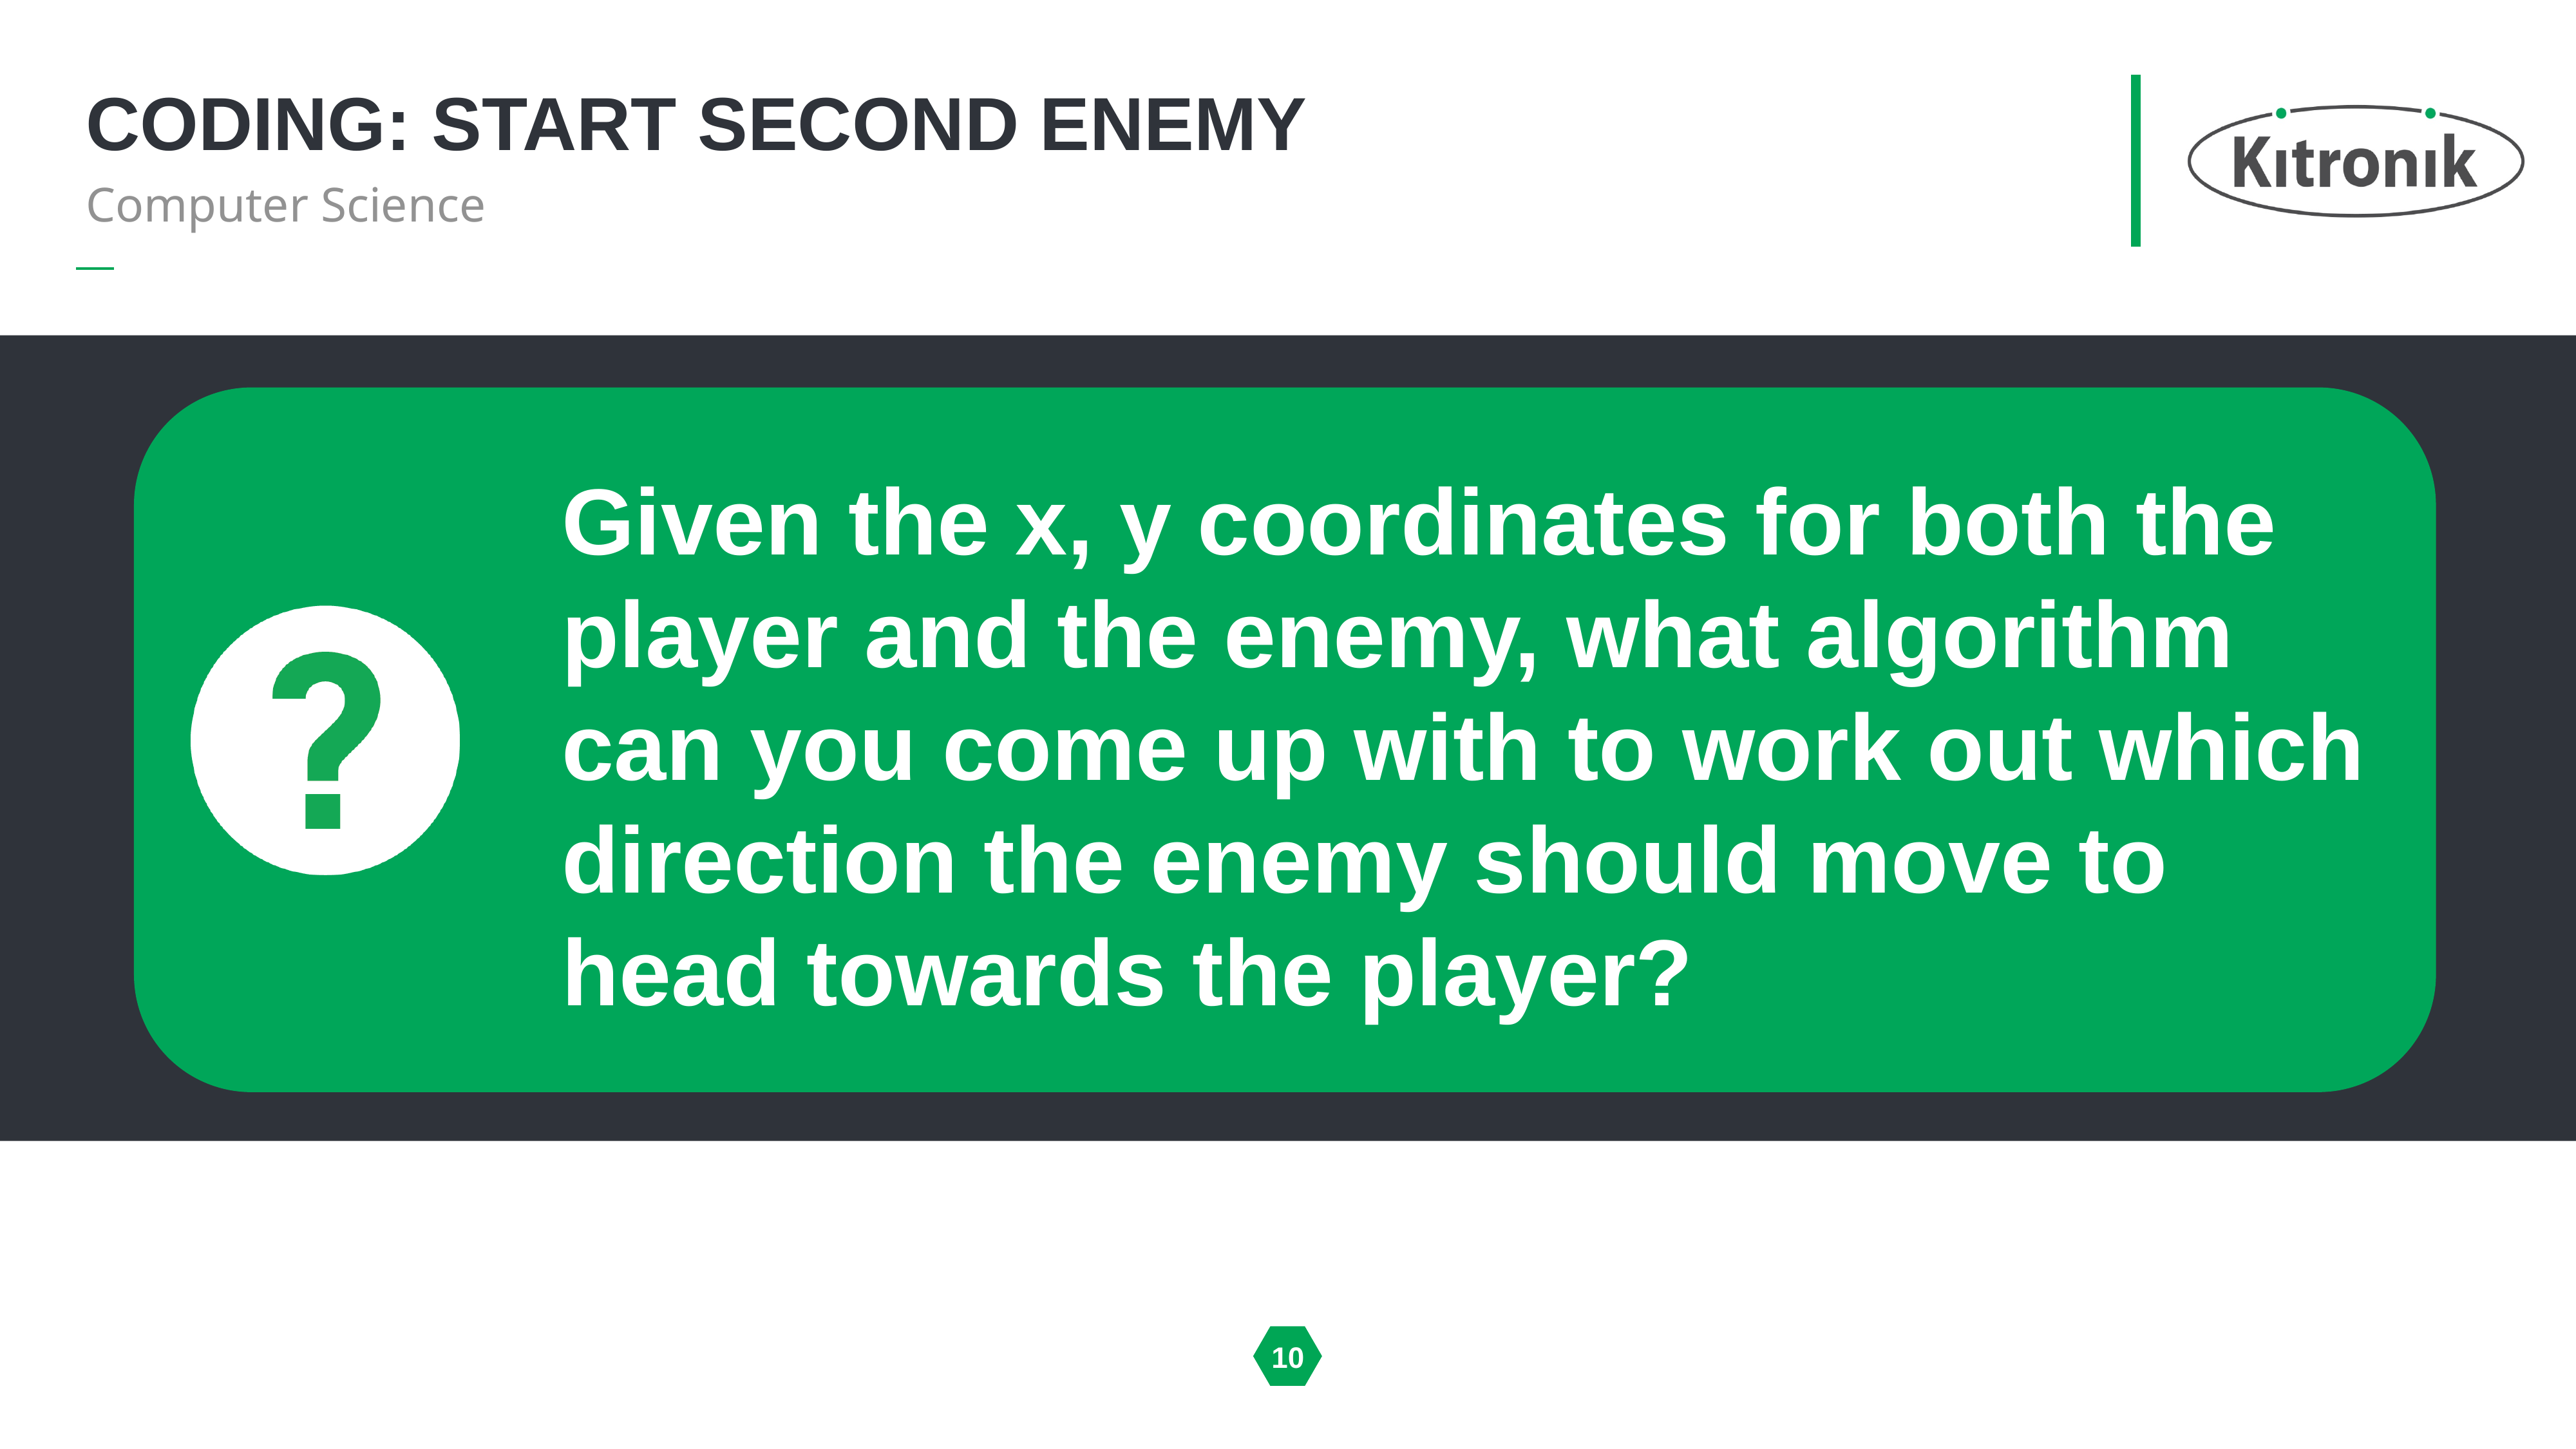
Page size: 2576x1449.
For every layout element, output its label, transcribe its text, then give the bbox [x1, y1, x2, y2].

picture [2186, 103, 2526, 219]
text_box [0, 335, 2576, 1141]
text_box [1267, 1326, 1307, 1331]
title Coding: Start second enemy [76, 70, 2031, 191]
slide_number 10 [1253, 1331, 1323, 1382]
text_box [1268, 1382, 1307, 1386]
list Computer Science [76, 191, 2031, 237]
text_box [133, 387, 2436, 1093]
